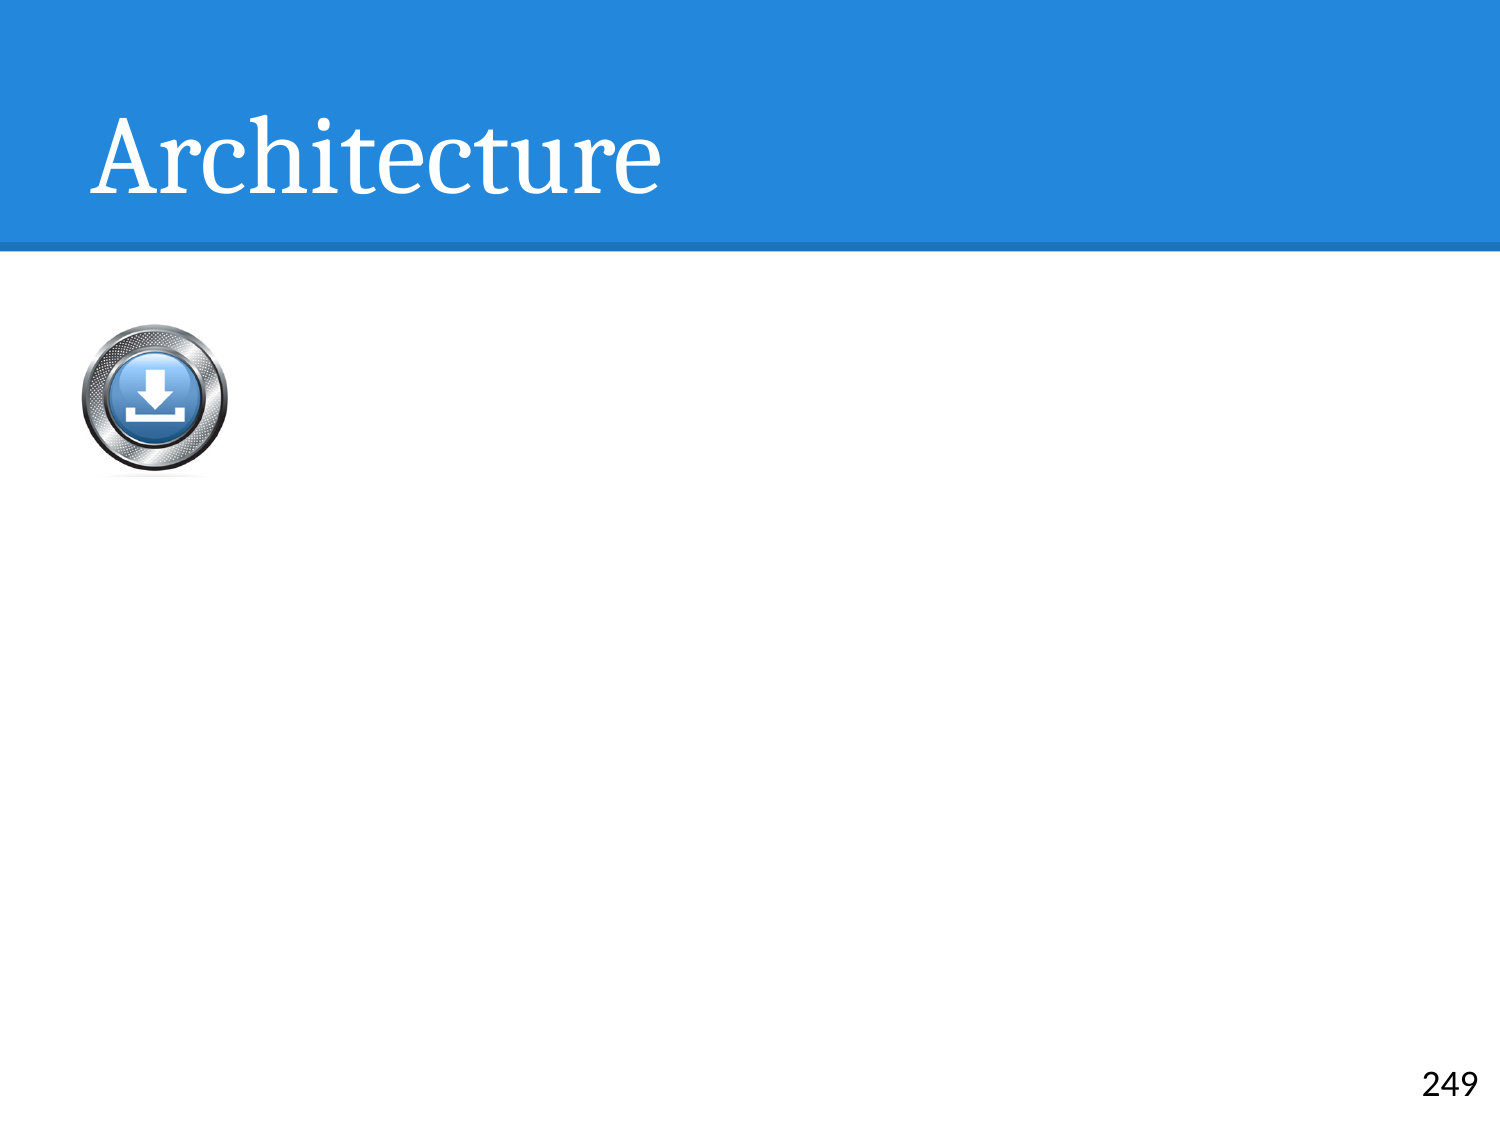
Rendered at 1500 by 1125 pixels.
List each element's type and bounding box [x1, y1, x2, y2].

slide_number [1403, 1038, 1494, 1125]
title [75, 45, 1425, 233]
picture [74, 324, 235, 477]
